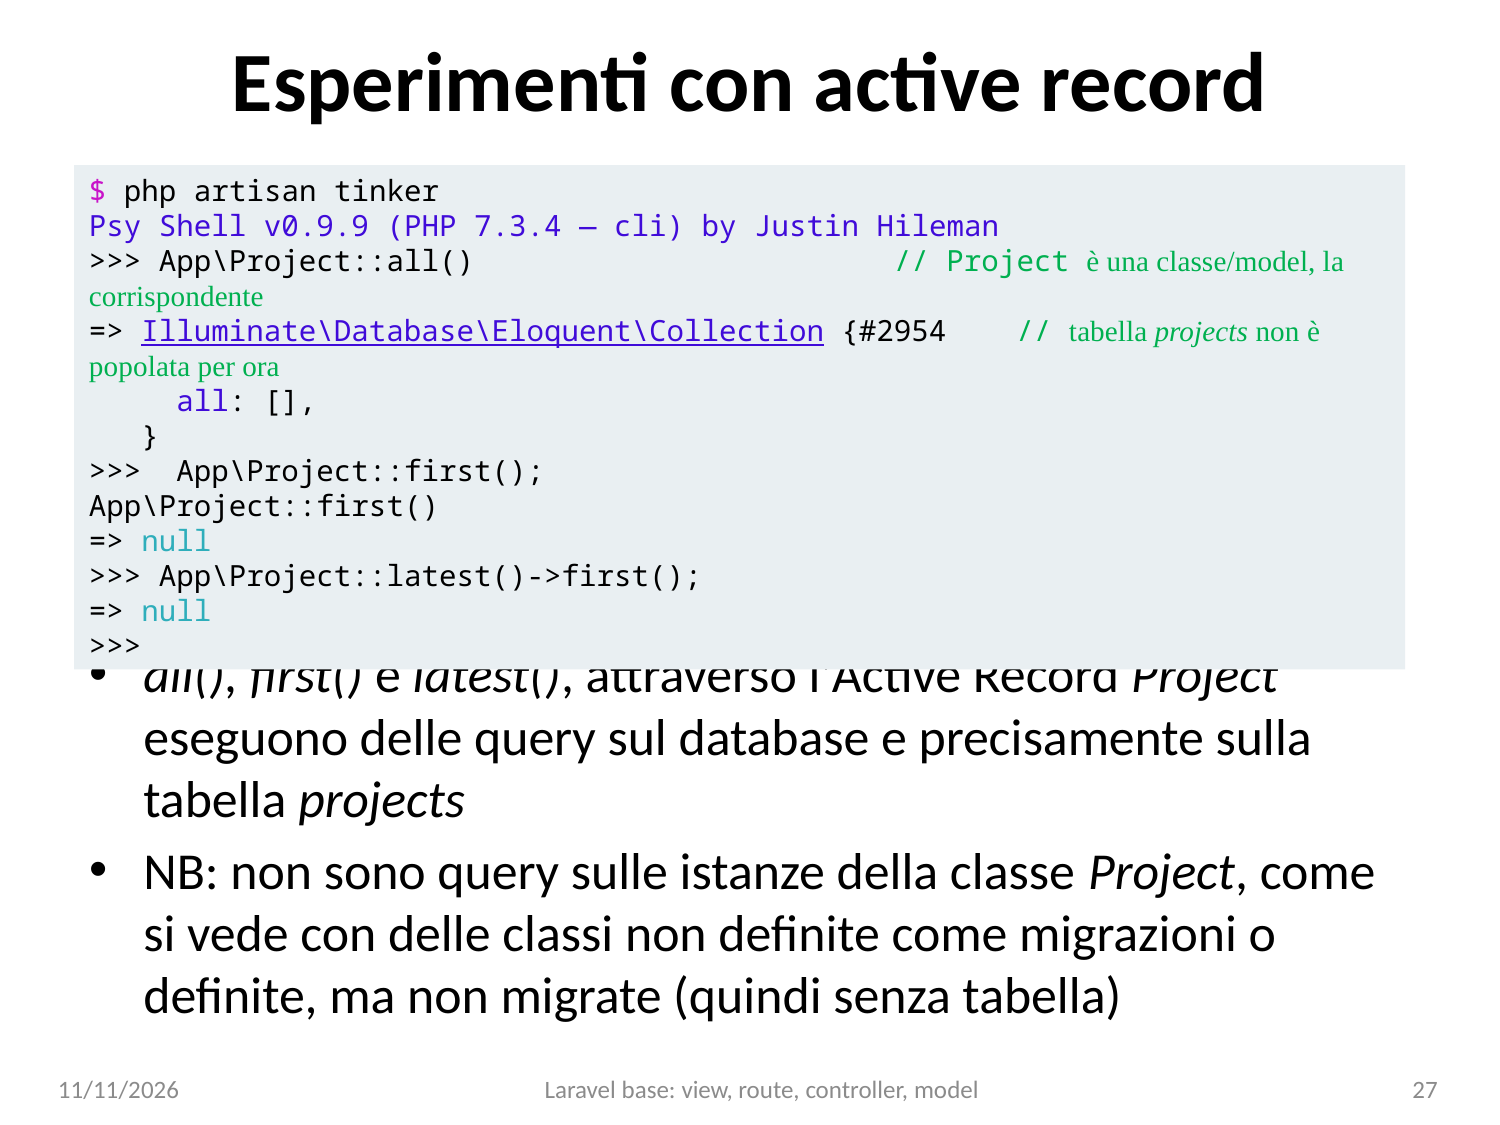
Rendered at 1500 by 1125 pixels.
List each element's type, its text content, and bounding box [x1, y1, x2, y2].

list all(), first() e latest(), attraverso l'Active Record Project eseguono delle query sul database e precisamente sulla tabella projects NB: non sono query sulle istanze della classe Project, come si vede con delle classi non definite come migrazioni o definite, ma non migrate (quindi senza tabella) [74, 670, 1406, 1041]
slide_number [42, 1058, 393, 1119]
title Esperimenti con active record [75, 19, 1425, 137]
text_box $ php artisan tinker Psy Shell v0.9.9 (PHP 7.3.4 — cli) by Justin Hileman >>> App\Project::all() // Project è una classe/model, la corrispondente => Illuminate\Database\Eloquent\Collection {#2954 // tabella projects non è popolata per ora all: [], } >>> App\Project::first(); App\Project::first() => null >>> App\Project::latest()->first(); => null >>> [74, 165, 1406, 670]
slide_number 27 [1103, 1058, 1453, 1119]
footer Laravel base: view, route, controller, model [524, 1058, 1000, 1119]
